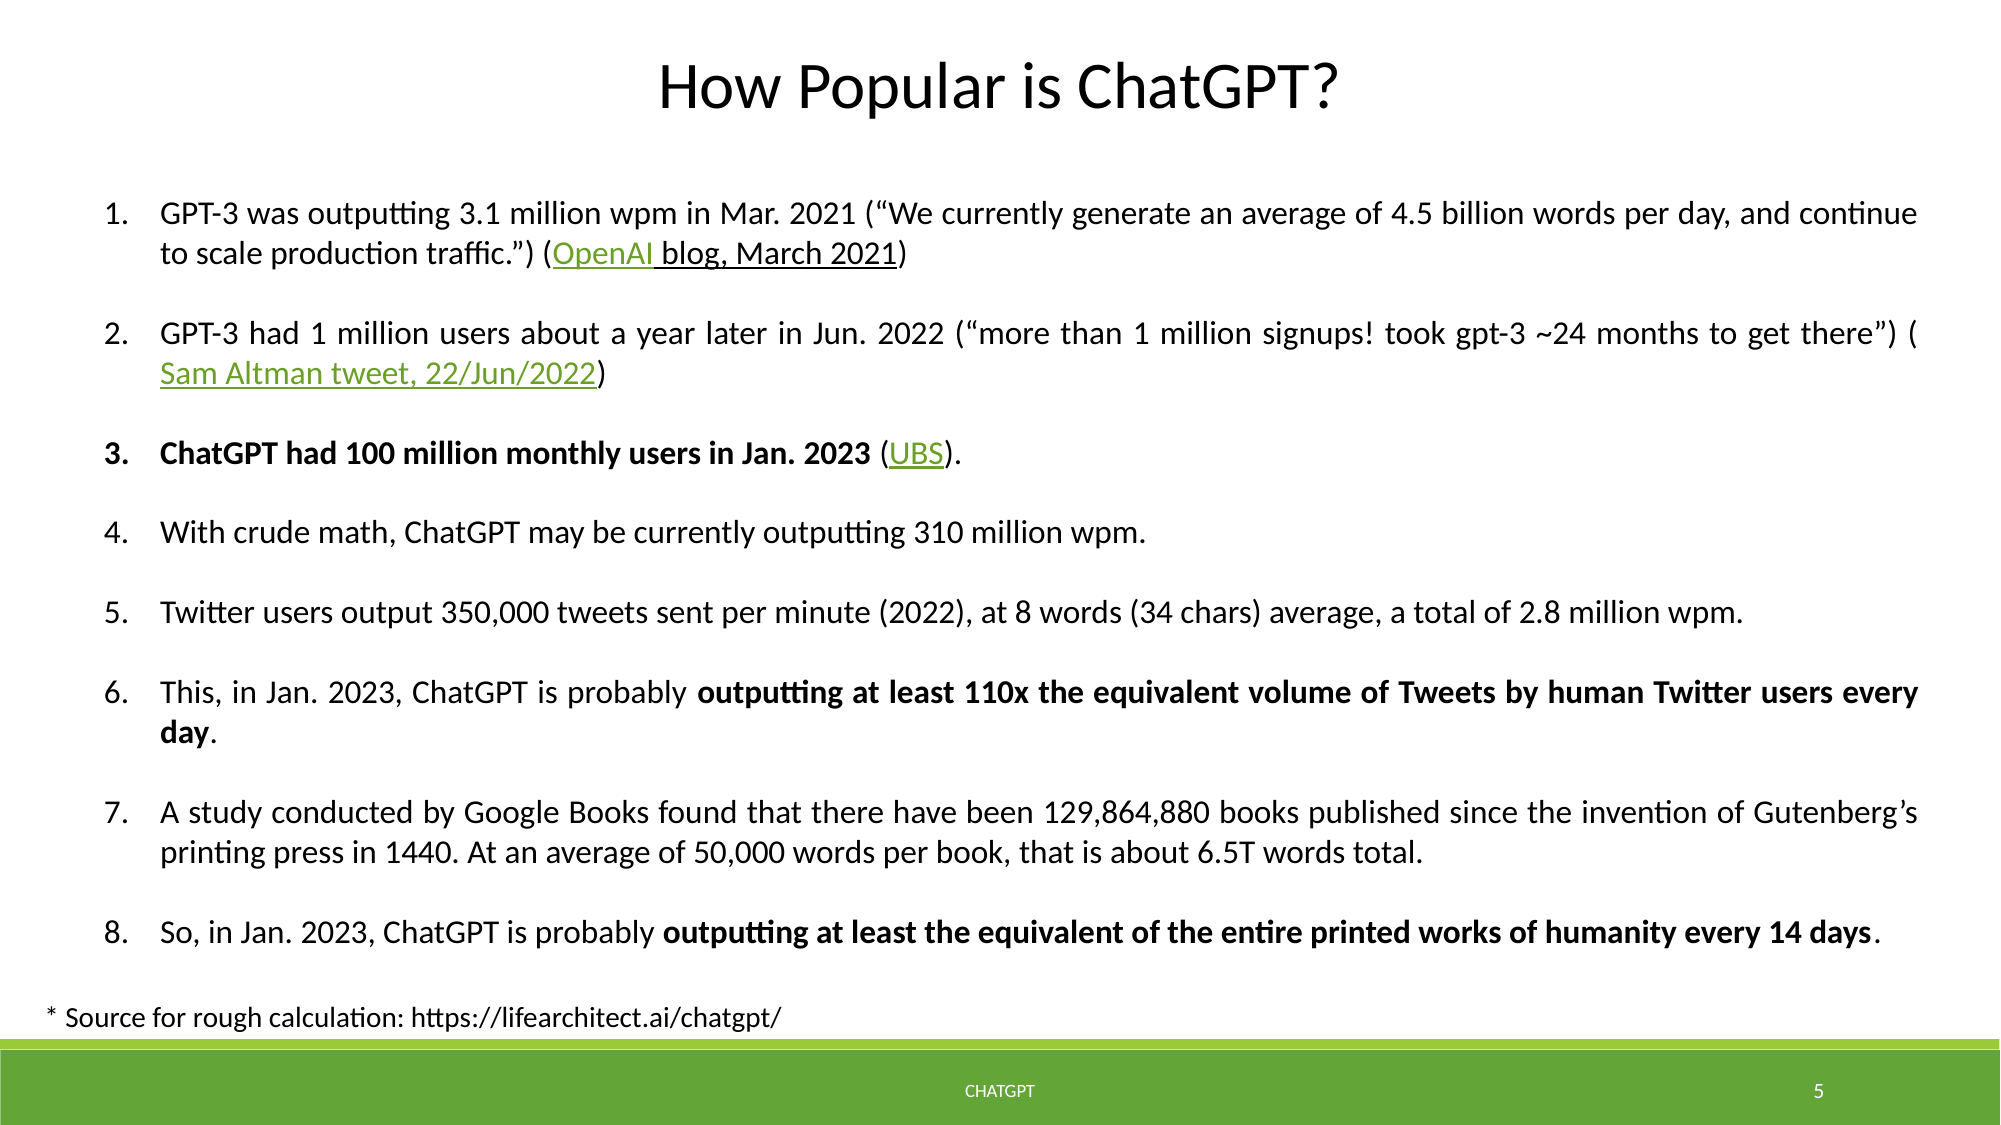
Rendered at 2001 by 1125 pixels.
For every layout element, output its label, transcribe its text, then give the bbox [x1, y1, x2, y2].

text_box How Popular is ChatGPT? [64, 34, 1936, 130]
text_box * Source for rough calculation: https://lifearchitect.ai/chatgpt/ [29, 991, 798, 1041]
slide_number 5 [1624, 1059, 1840, 1120]
text_box GPT-3 was outputting 3.1 million wpm in Mar. 2021 (“We currently generate an average of 4.5 billion words per day, and continue to scale production traffic.”) (OpenAI blog, March 2021) GPT-3 had 1 million users about a year later in Jun. 2022 (“more than 1 million signups! took gpt-3 ~24 months to get there”) (Sam Altman tweet, 22/Jun/2022) ChatGPT had 100 million monthly users in Jan. 2023 (UBS). With crude math, ChatGPT may be currently outputting 310 million wpm. Twitter users output 350,000 tweets sent per minute (2022), at 8 words (34 chars) average, a total of 2.8 million wpm. This, in Jan. 2023, ChatGPT is probably outputting at least 110x the equivalent volume of Tweets by human Twitter users every day. A study conducted by Google Books found that there have been 129,864,880 books published since the invention of Gutenberg’s printing press in 1440. At an average of 50,000 words per book, that is about 6.5T words total. So, in Jan. 2023, ChatGPT is probably outputting at least the equivalent of the entire printed works of humanity every 14 days. [89, 183, 1936, 958]
footer ChatGPT [604, 1059, 1396, 1120]
